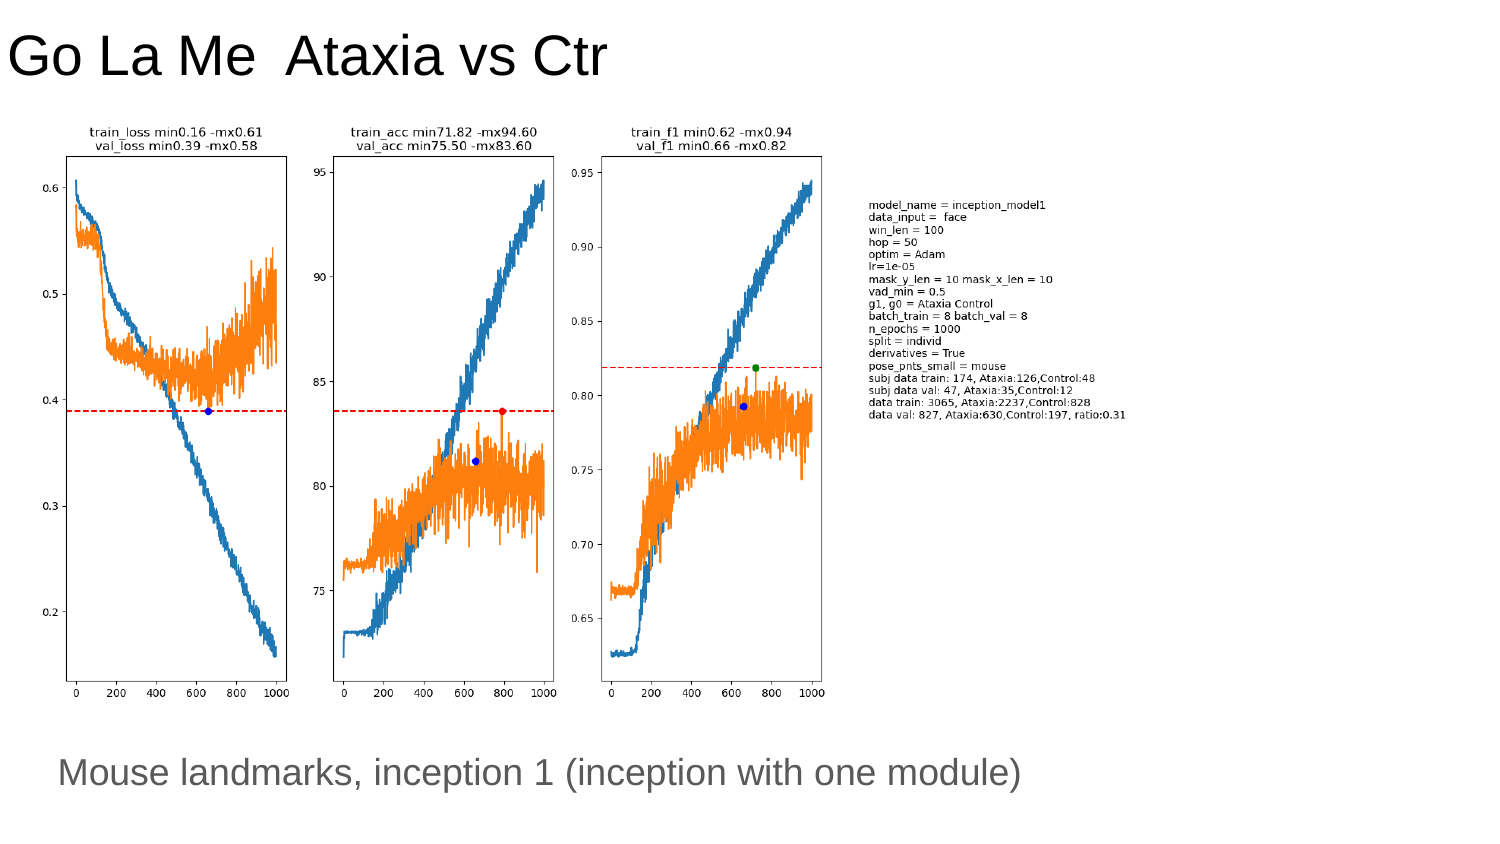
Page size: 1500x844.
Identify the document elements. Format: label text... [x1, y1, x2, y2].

title Go La Me Ataxia vs Ctr [0, 8, 1390, 103]
list Mouse landmarks, inception 1 (inception with one module) [42, 729, 1458, 813]
picture [30, 102, 1169, 710]
